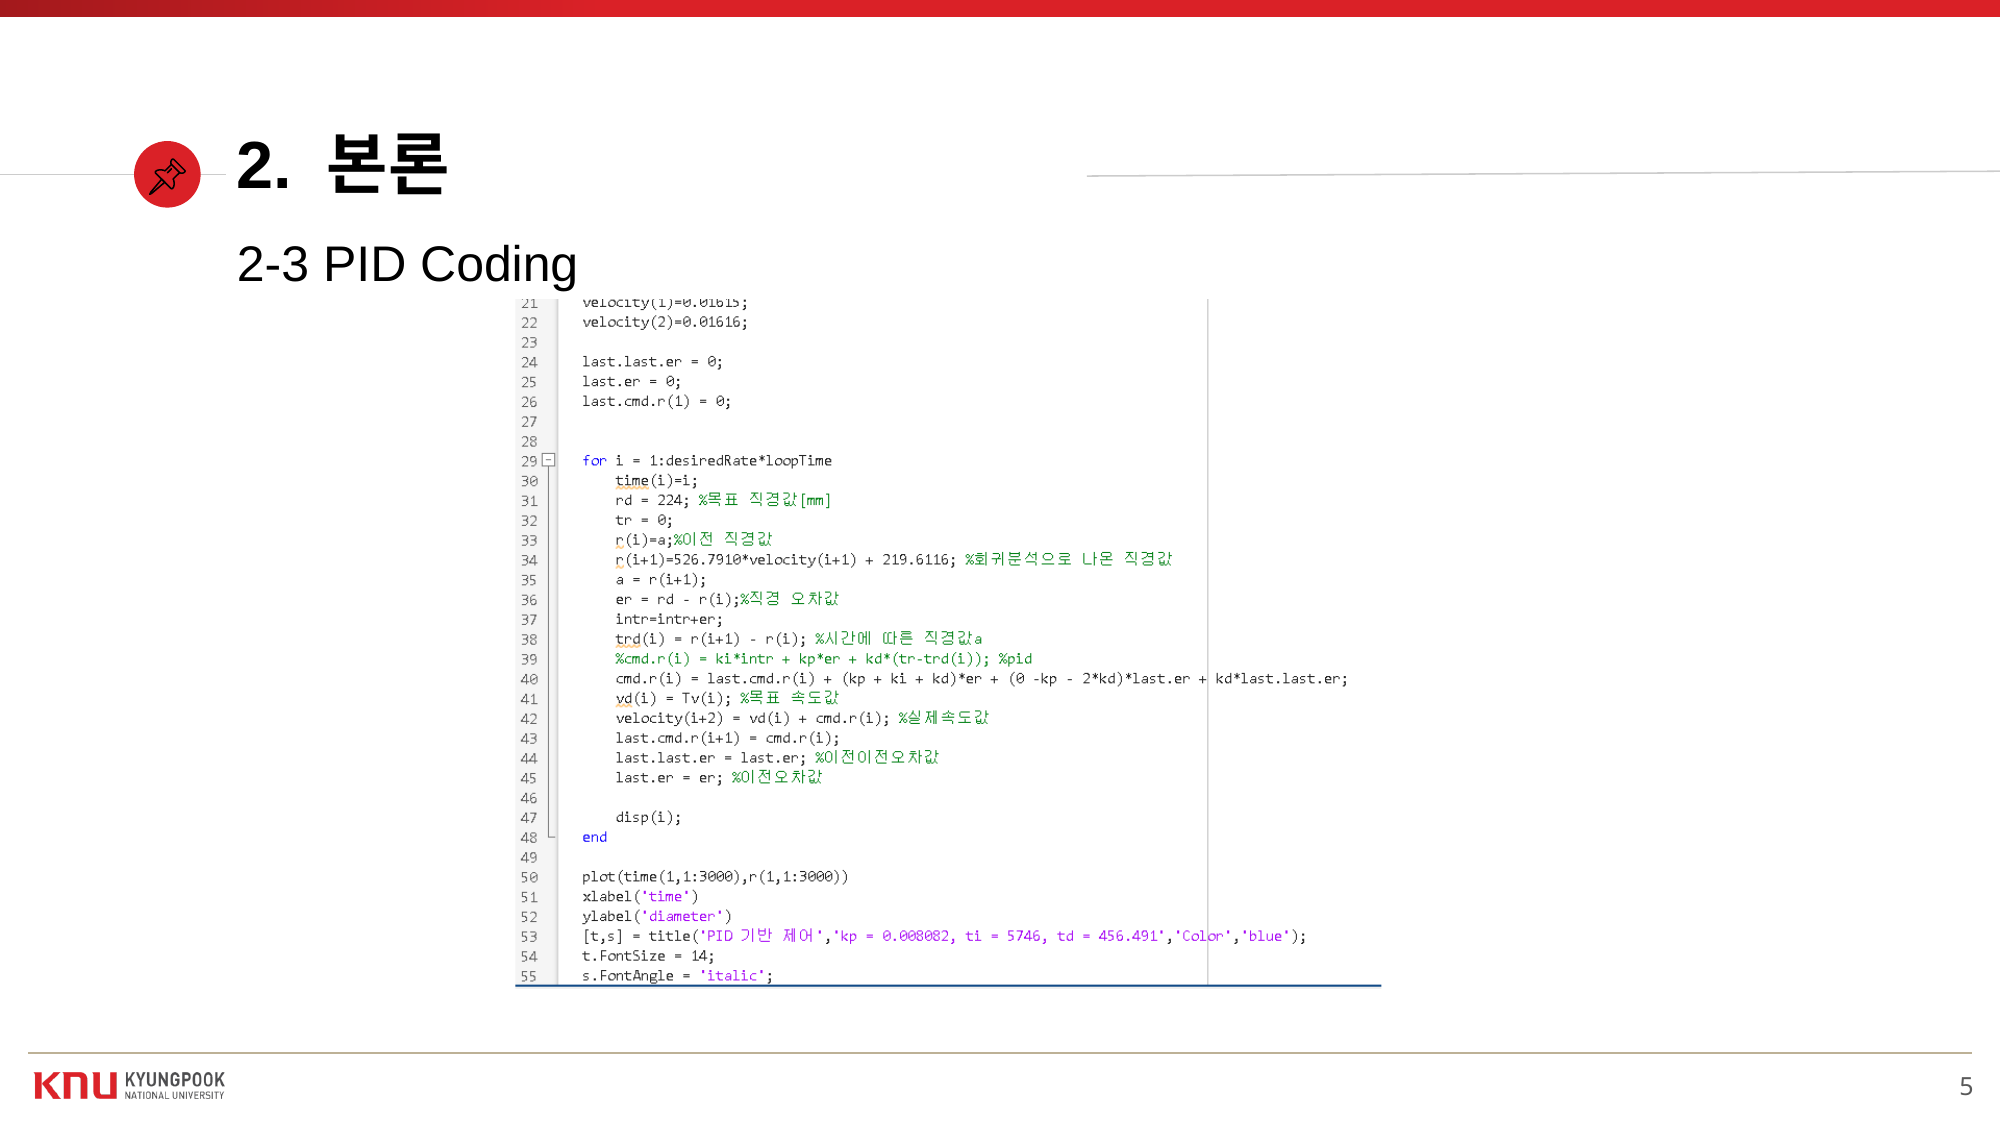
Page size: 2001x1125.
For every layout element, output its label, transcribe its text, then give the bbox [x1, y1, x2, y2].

text_box [152, 204, 183, 208]
text_box [255, 234, 2000, 346]
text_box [1086, 170, 2000, 177]
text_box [149, 158, 186, 195]
text_box 5 [1748, 1063, 1989, 1109]
text_box 2. 본론 2-3 PID Coding [221, 128, 925, 285]
picture [515, 298, 1382, 989]
text_box [187, 182, 200, 202]
text_box [134, 141, 201, 173]
text_box [135, 182, 145, 199]
picture [33, 1072, 225, 1099]
